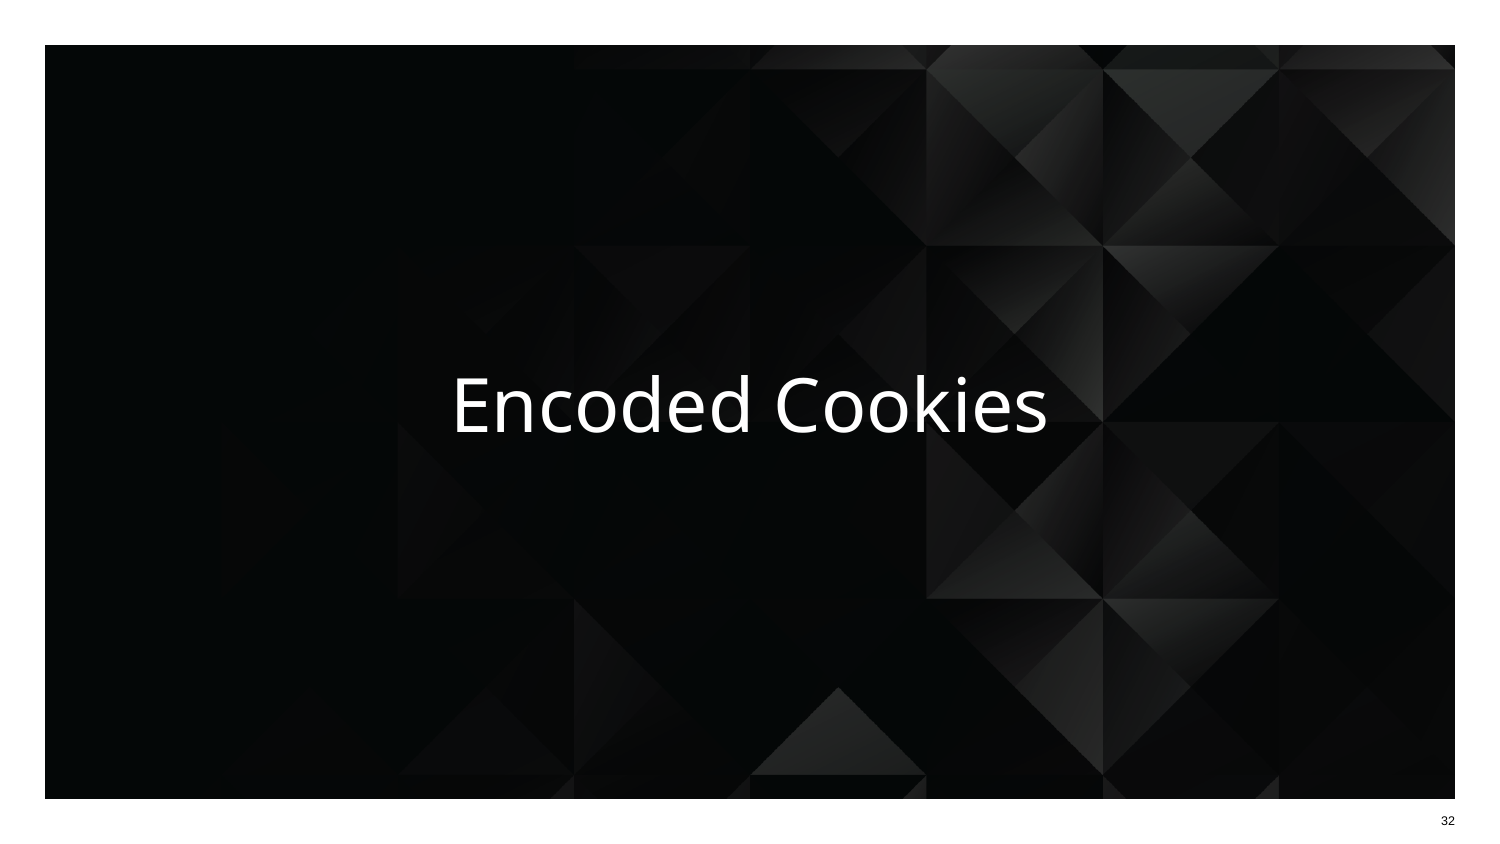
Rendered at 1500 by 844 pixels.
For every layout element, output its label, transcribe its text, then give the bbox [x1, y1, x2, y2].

title Encoded Cookies [45, 342, 1455, 473]
picture [45, 45, 1455, 342]
text_box 32 [1411, 813, 1455, 831]
picture [45, 473, 1455, 799]
